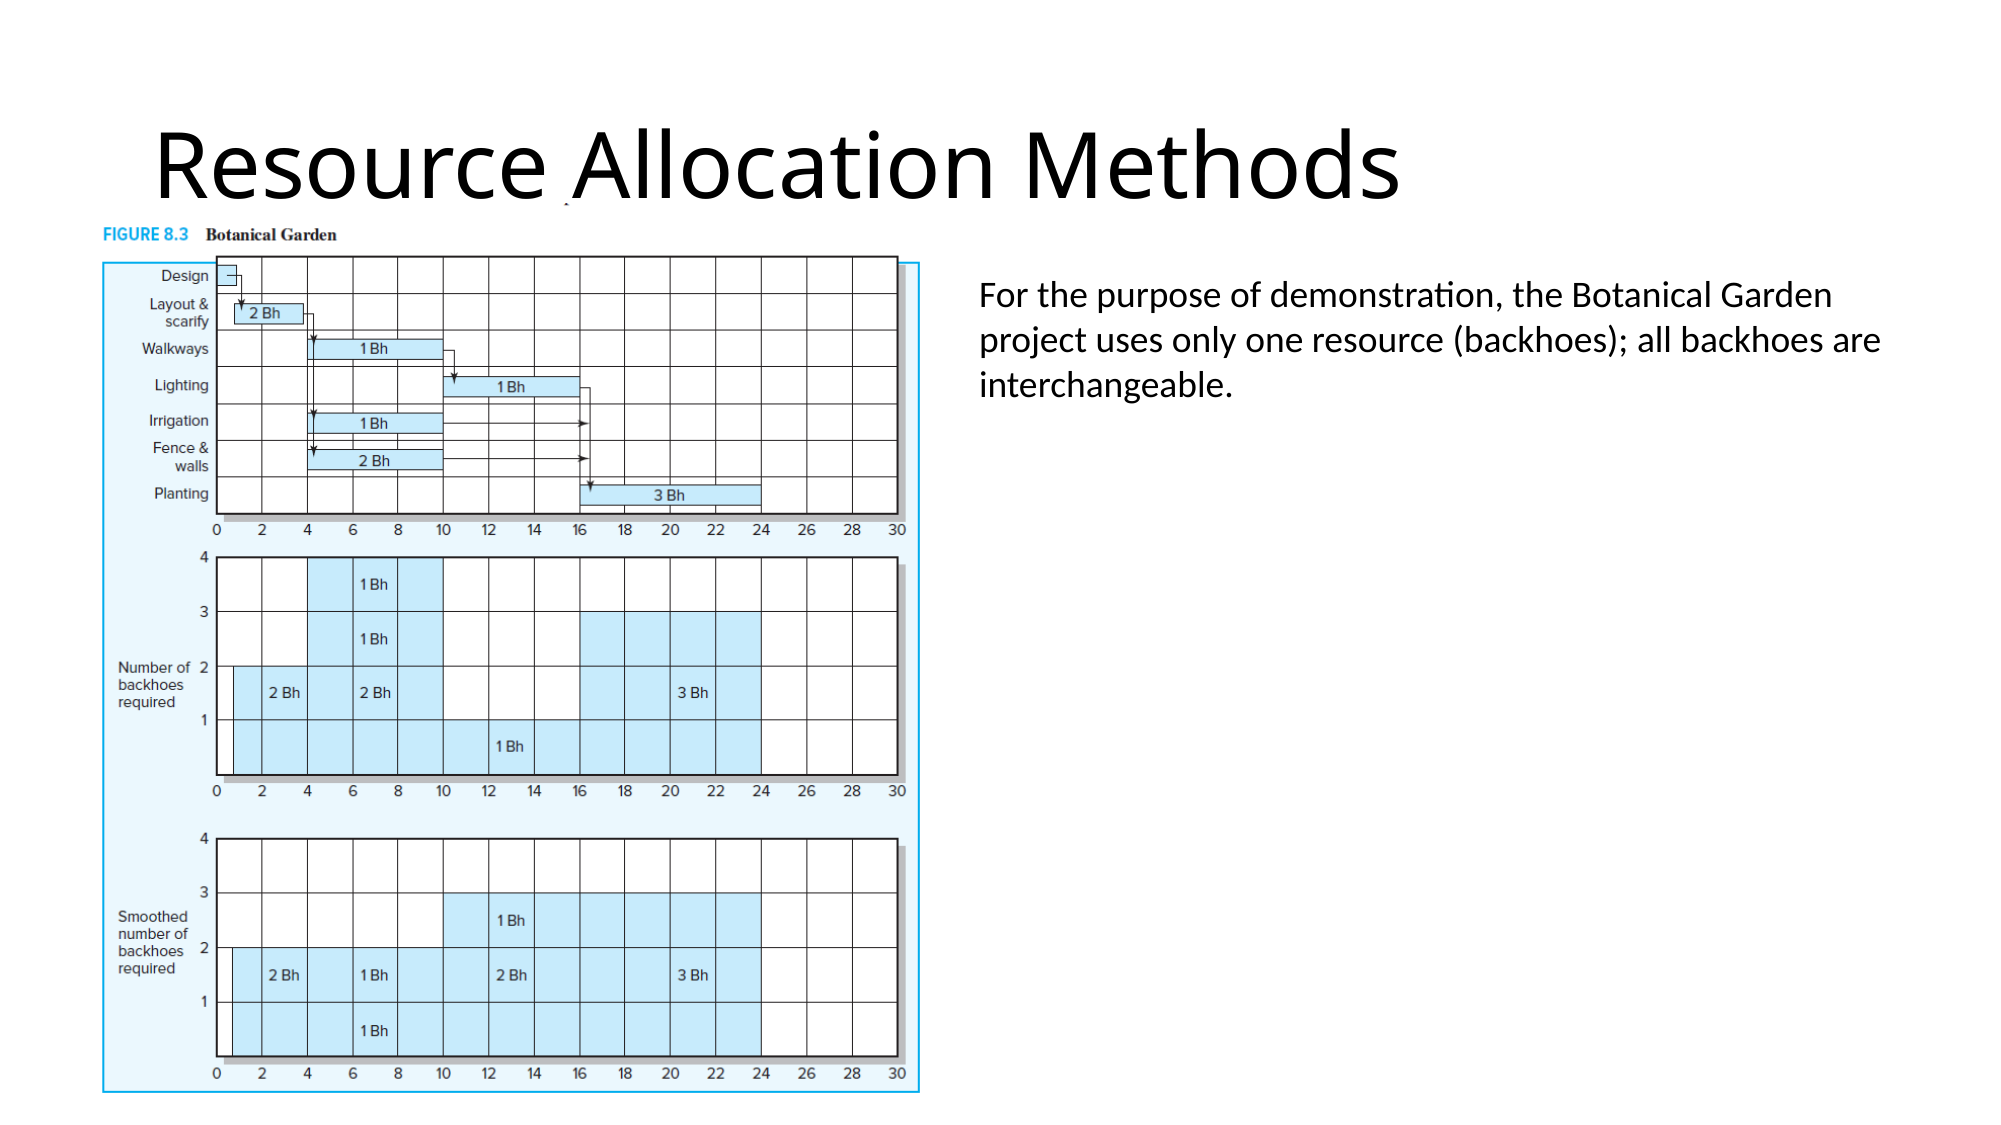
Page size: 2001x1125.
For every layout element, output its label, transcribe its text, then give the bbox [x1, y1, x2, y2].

text_box For the purpose of demonstration, the Botanical Garden project uses only one resource (backhoes); all backhoes are interchangeable. [964, 263, 1965, 413]
picture [77, 203, 932, 1103]
title Resource Allocation Methods [137, 59, 1863, 278]
